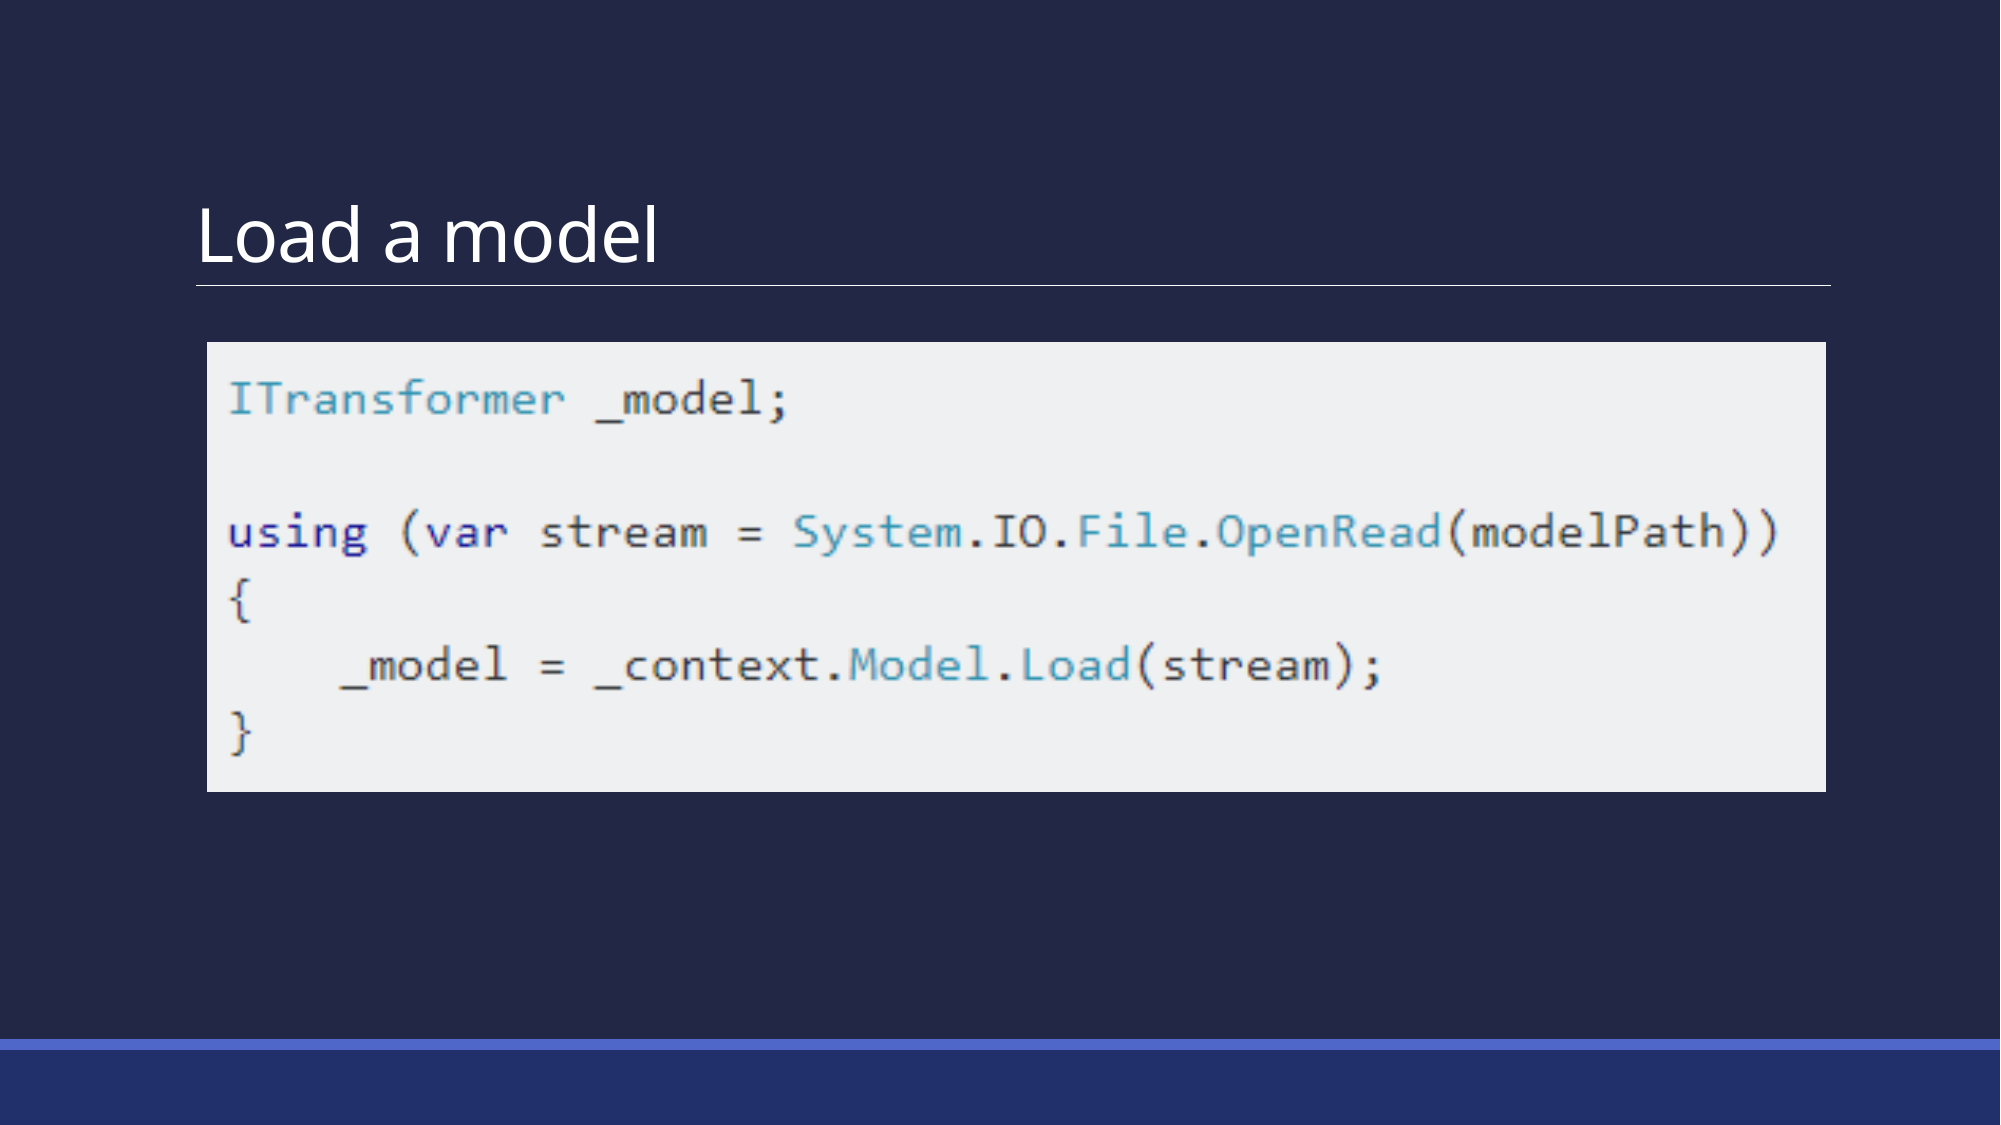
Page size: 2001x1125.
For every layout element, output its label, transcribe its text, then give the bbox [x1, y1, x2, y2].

title Load a model [180, 47, 1830, 285]
picture [207, 341, 1827, 793]
